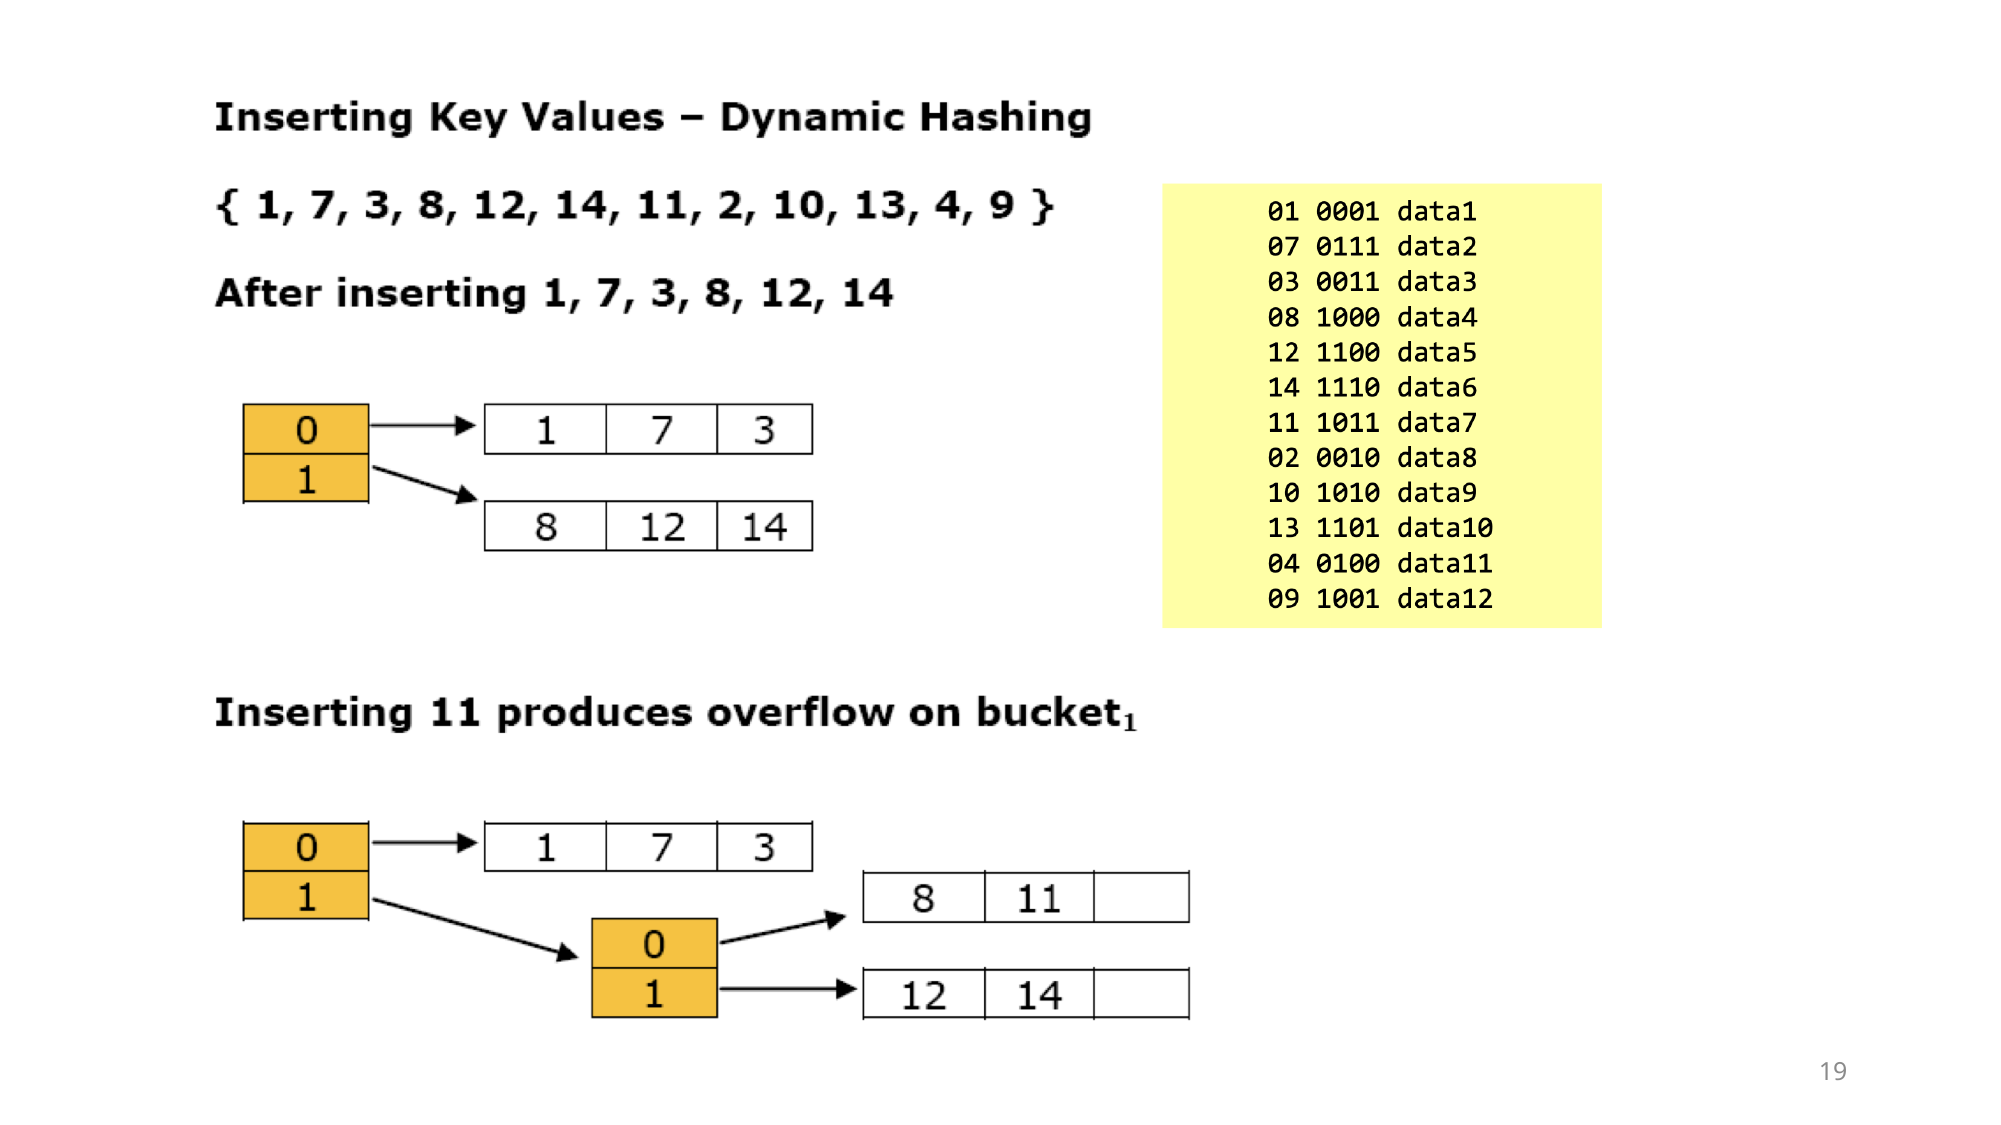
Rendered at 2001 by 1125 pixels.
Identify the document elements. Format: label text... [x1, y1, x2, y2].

slide_number 19 [1412, 1042, 1863, 1103]
picture [186, 86, 1618, 1043]
